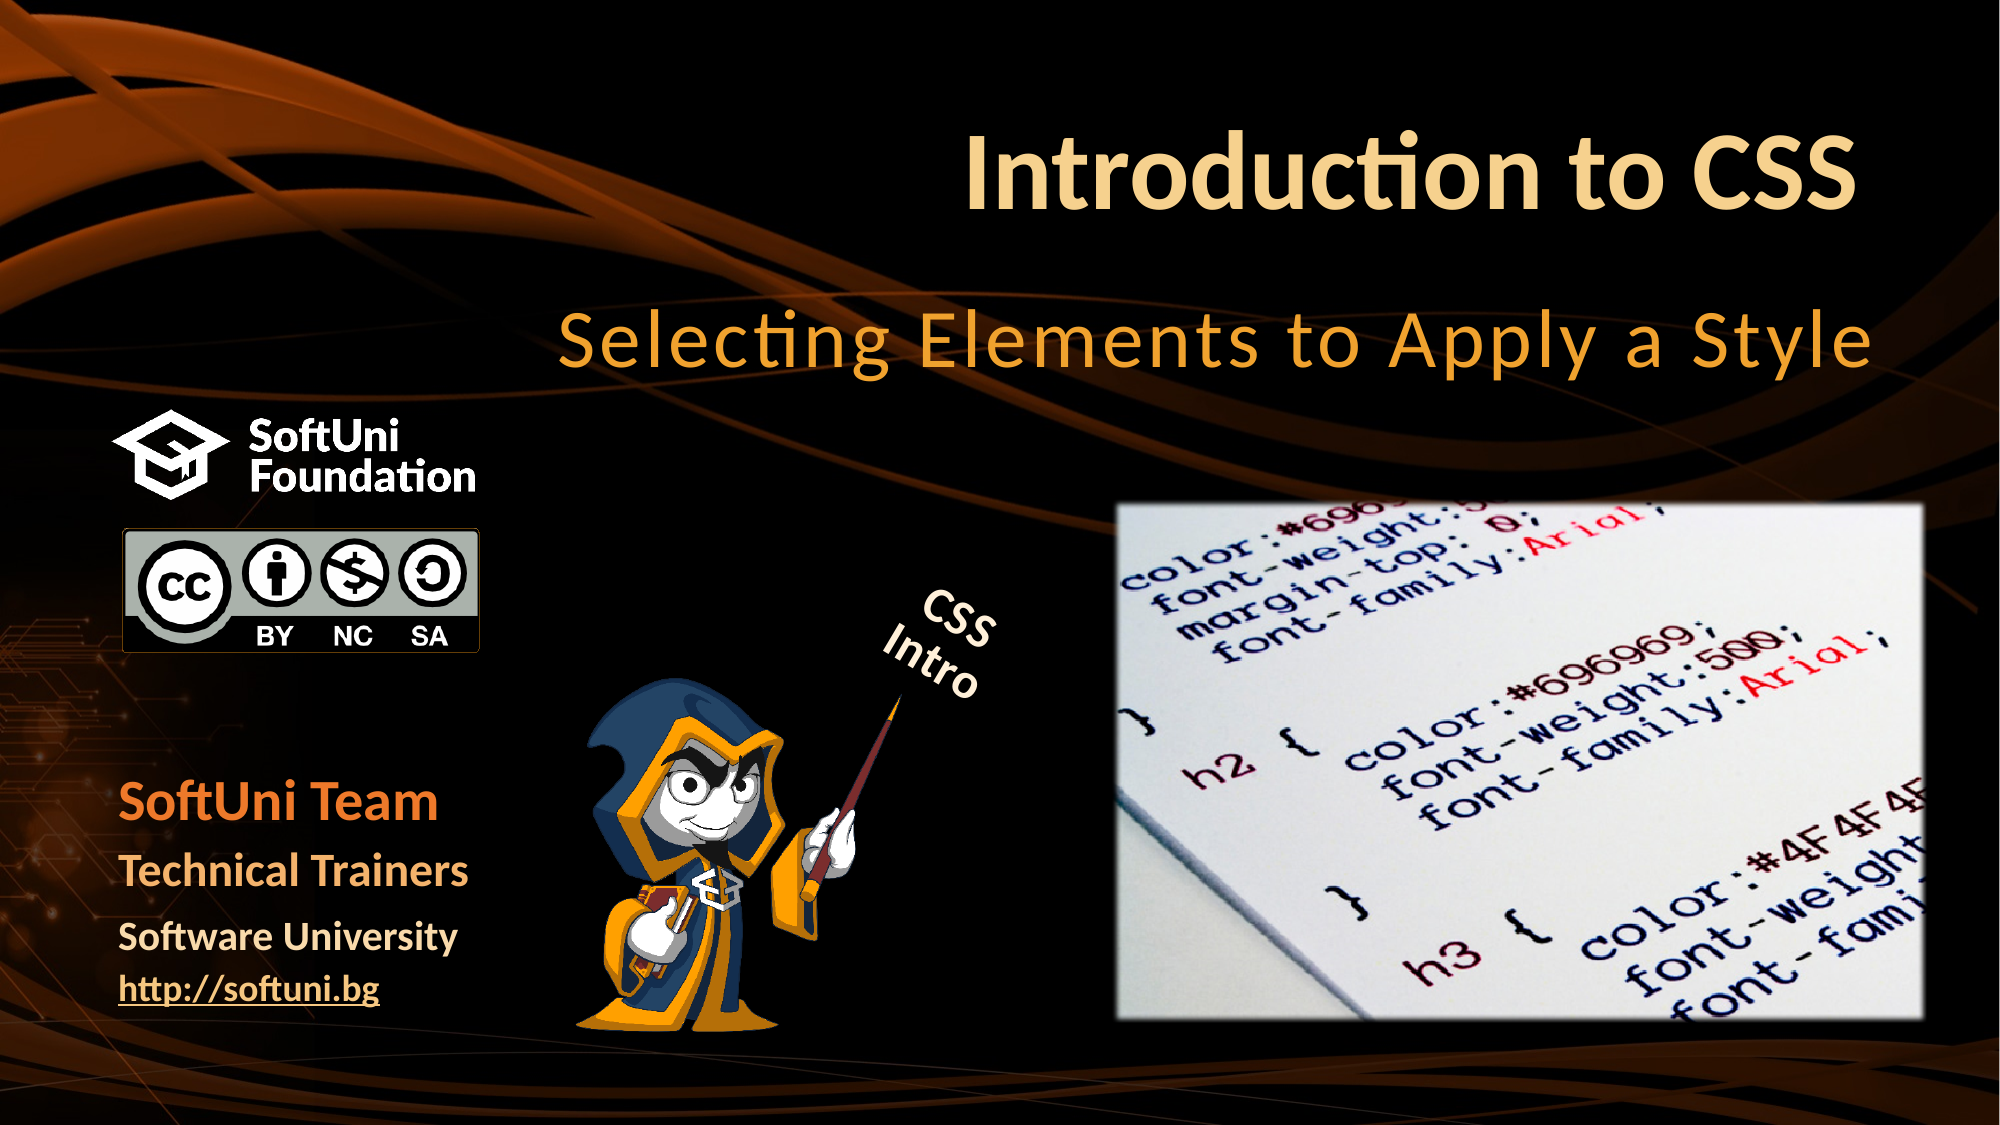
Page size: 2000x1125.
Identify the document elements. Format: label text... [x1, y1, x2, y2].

list Software University [112, 902, 543, 958]
title Introduction to CSS [587, 75, 1885, 272]
list SoftUni Team [112, 751, 543, 828]
list Technical Trainers [112, 828, 543, 902]
list http://softuni.bg [112, 958, 543, 1013]
text_box CSS Intro [762, 499, 1112, 783]
picture [0, 0, 2000, 1125]
subtitle Selecting Elements to Apply a Style [543, 279, 1876, 475]
